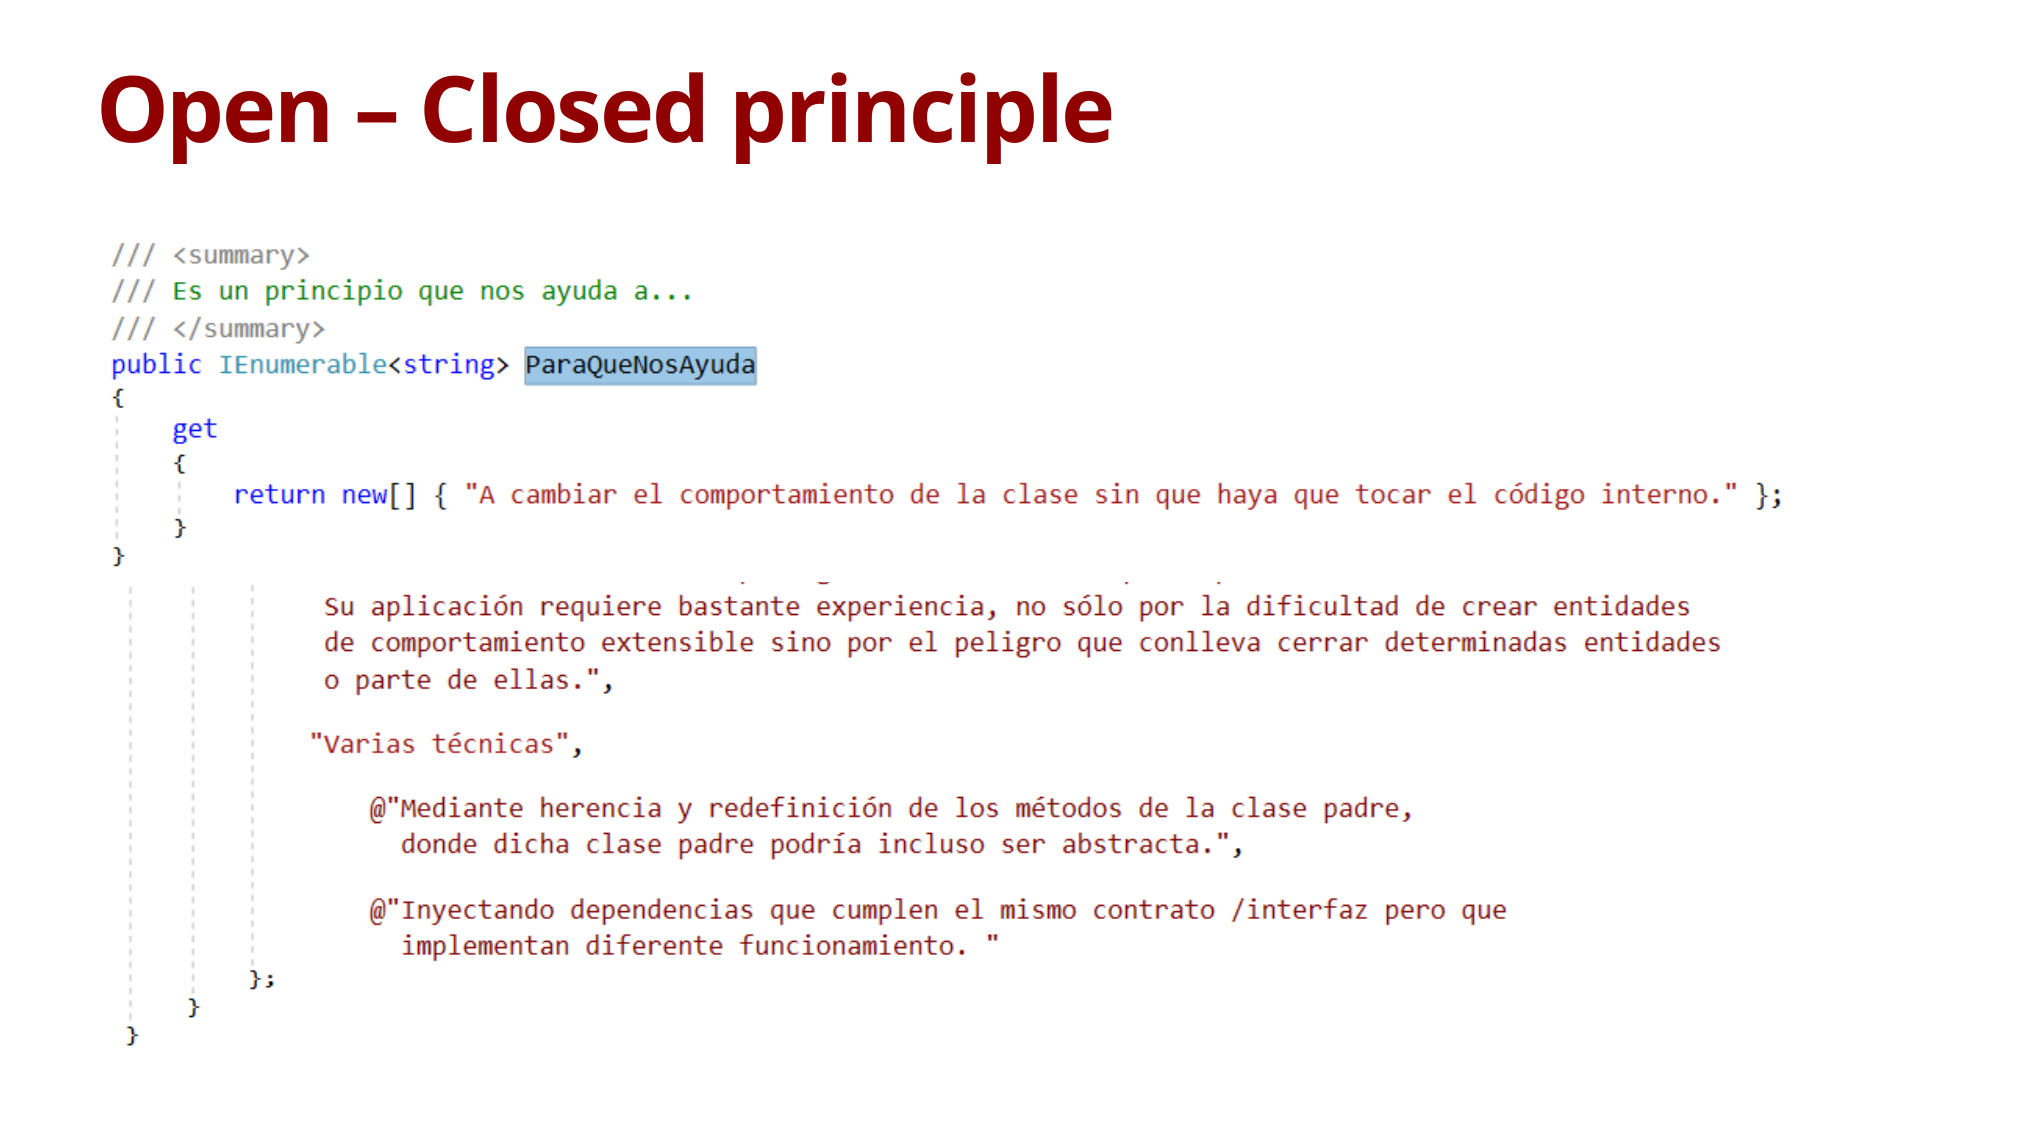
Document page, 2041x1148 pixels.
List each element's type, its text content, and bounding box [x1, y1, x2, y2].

title Open – Closed principle [96, 43, 1938, 223]
picture [95, 223, 2022, 1066]
